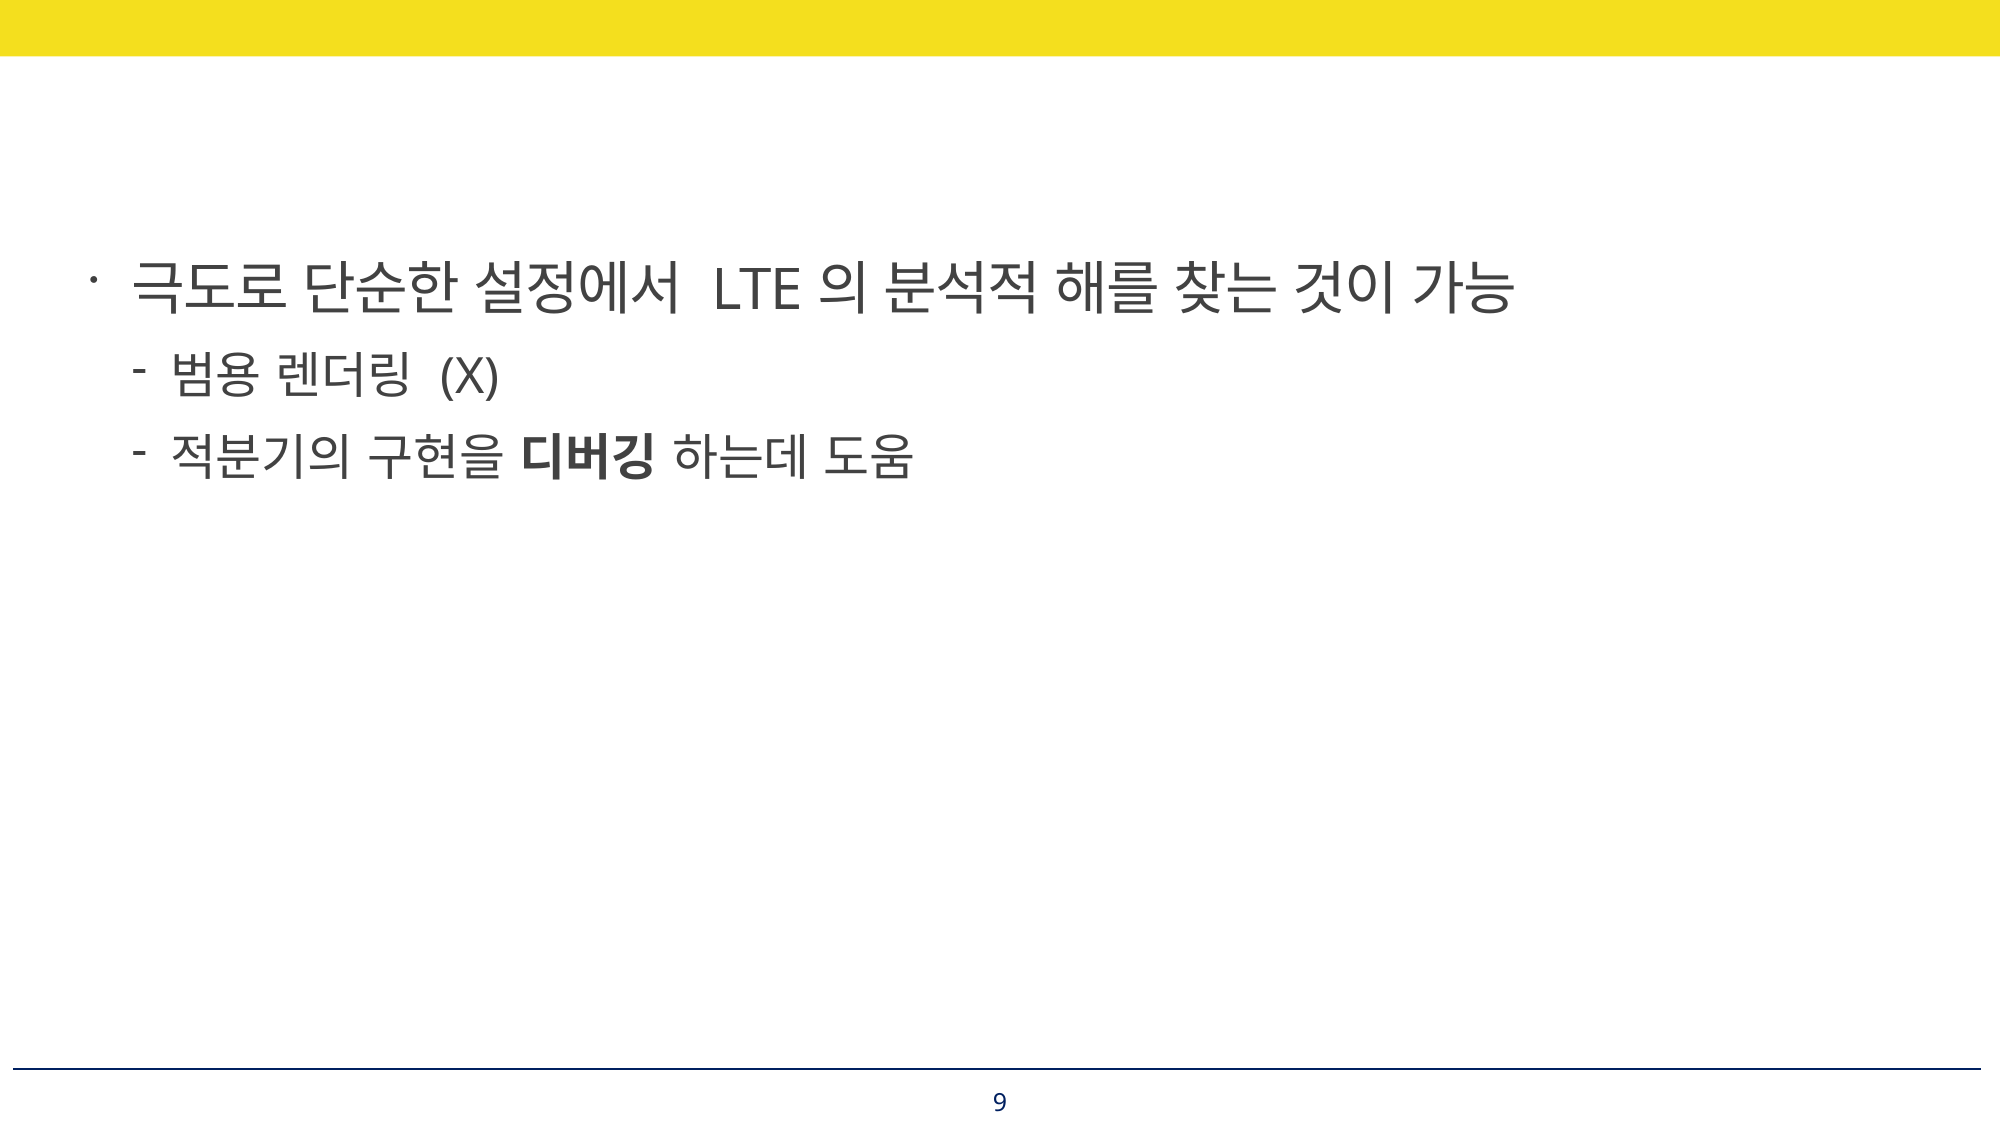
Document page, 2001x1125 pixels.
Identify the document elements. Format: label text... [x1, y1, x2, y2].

slide_number 9 [916, 1078, 1084, 1125]
list 극도로 단순한 설정에서 LTE의 분석적 해를 찾는 것이 가능 범용 렌더링 (X) 적분기의 구현을 디버깅 하는데 도움 [85, 237, 1915, 1049]
